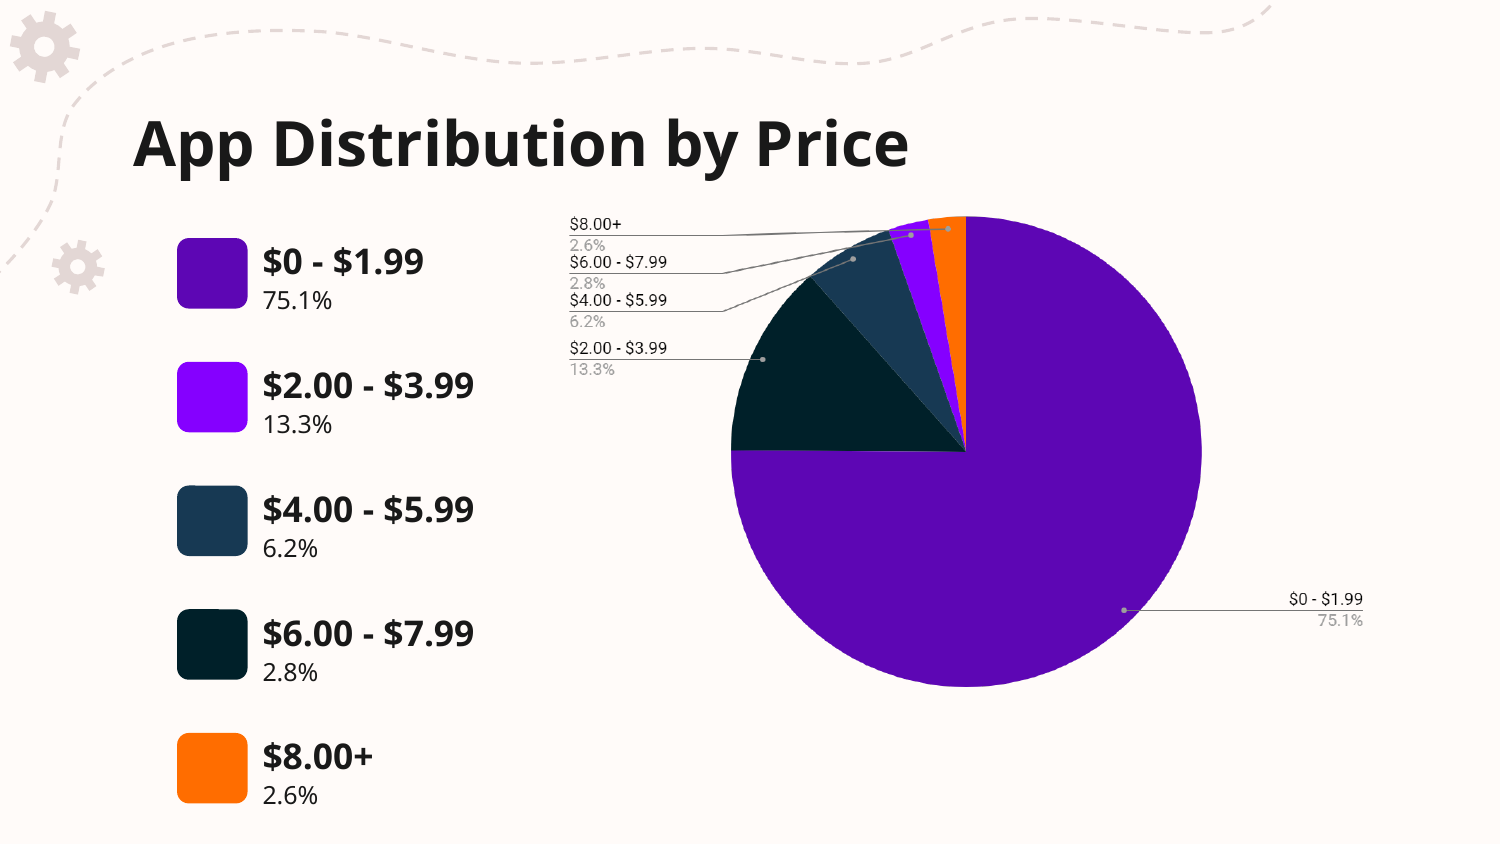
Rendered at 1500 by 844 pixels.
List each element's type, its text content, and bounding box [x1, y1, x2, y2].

title $8.00+ [247, 733, 522, 765]
title App Distribution by Price [118, 88, 1382, 183]
subtitle 2.6% [247, 765, 522, 824]
title $6.00 - $7.99 [247, 609, 522, 641]
title $2.00 - $3.99 [247, 361, 522, 393]
text_box [177, 485, 248, 557]
text_box [177, 732, 247, 804]
subtitle 75.1% [247, 270, 522, 329]
title $4.00 - $5.99 [247, 485, 522, 517]
subtitle 6.2% [247, 517, 522, 577]
text_box [177, 609, 248, 680]
text_box [177, 238, 248, 309]
picture [543, 189, 1389, 713]
text_box [177, 361, 248, 433]
title $0 - $1.99 [247, 238, 522, 270]
subtitle 13.3% [247, 393, 522, 453]
subtitle 2.8% [247, 641, 522, 701]
